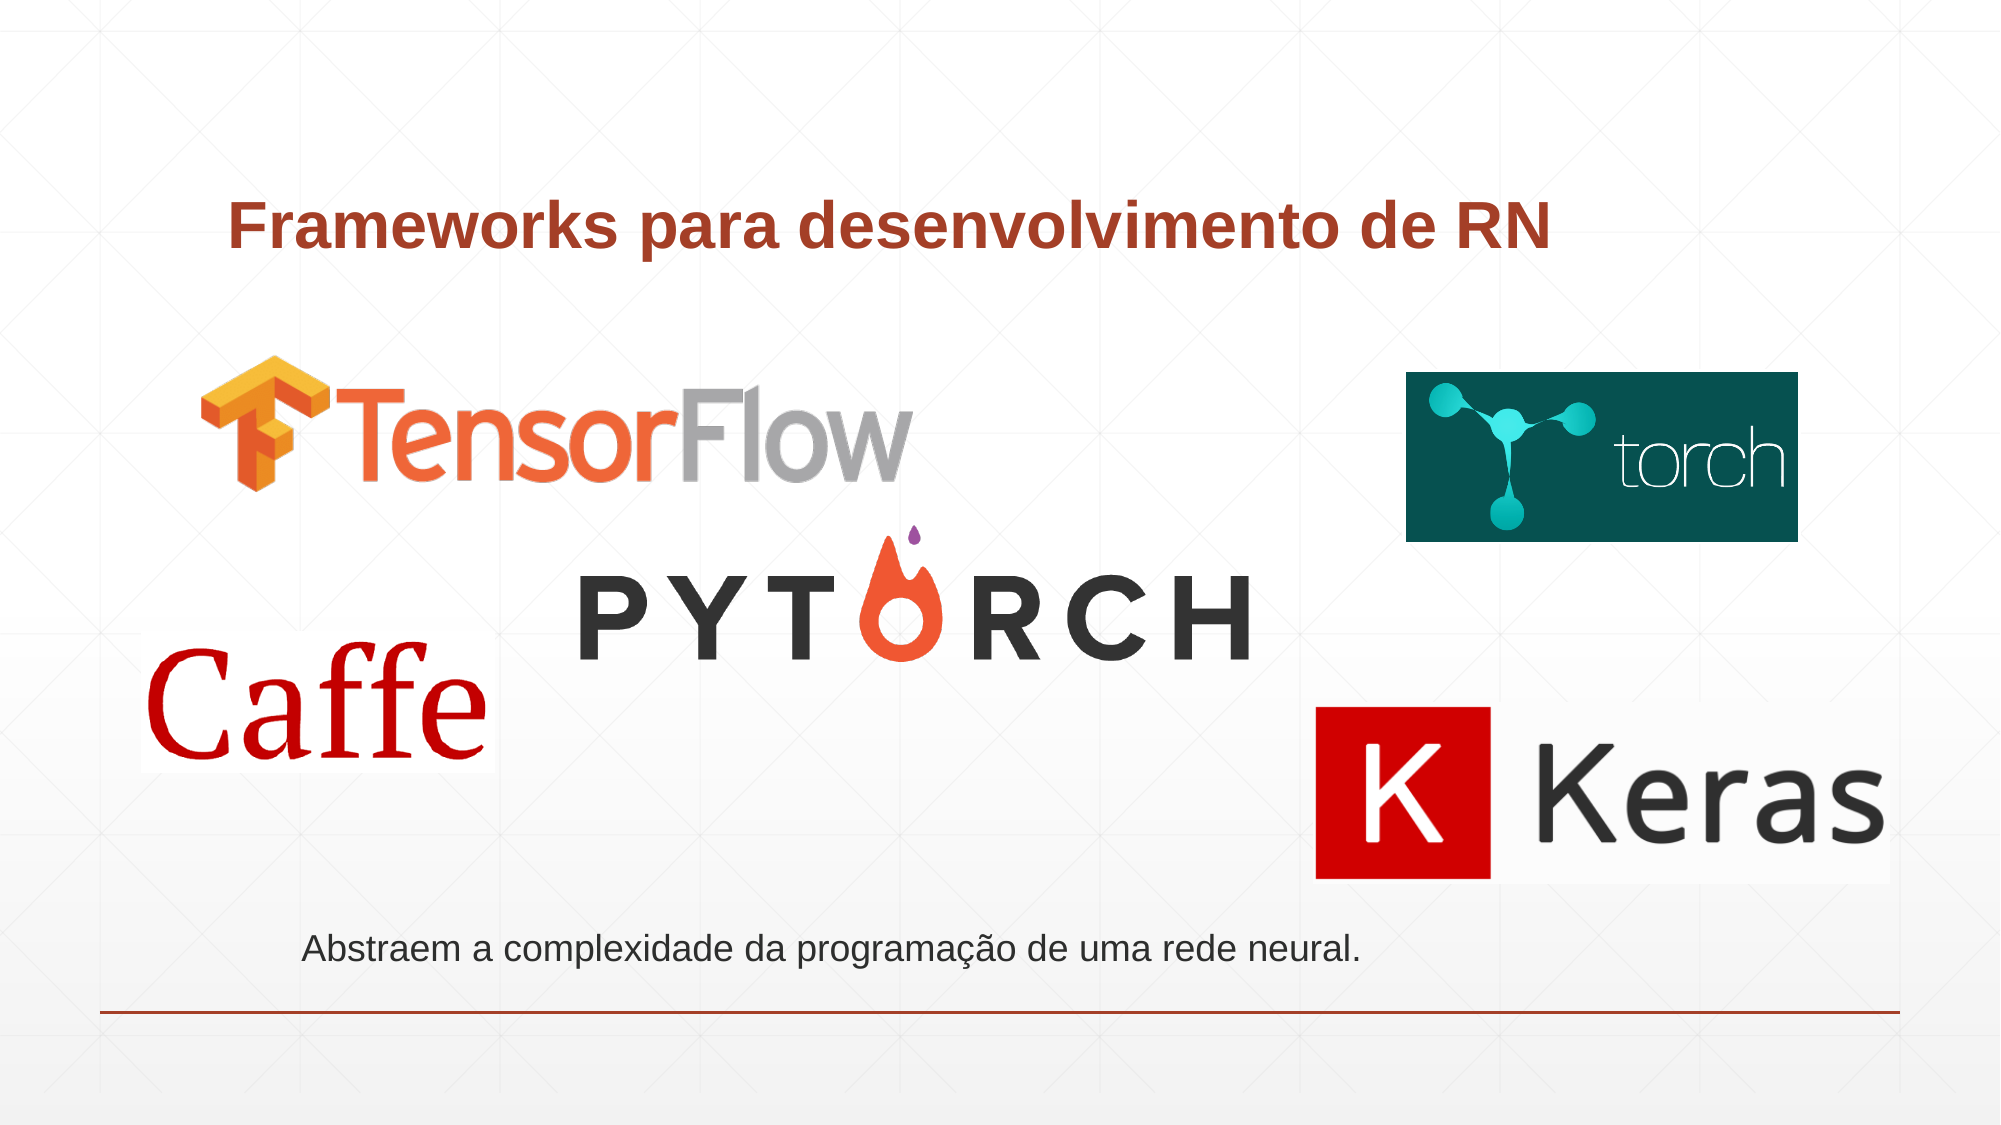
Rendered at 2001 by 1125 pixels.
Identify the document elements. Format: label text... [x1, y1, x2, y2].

title Frameworks para desenvolvimento de RN [212, 82, 1788, 271]
picture [141, 631, 495, 773]
text_box Abstraem a complexidade da programação de uma rede neural. [286, 916, 1602, 977]
picture [201, 337, 1249, 664]
picture [1402, 369, 1801, 544]
picture [1313, 702, 1890, 884]
